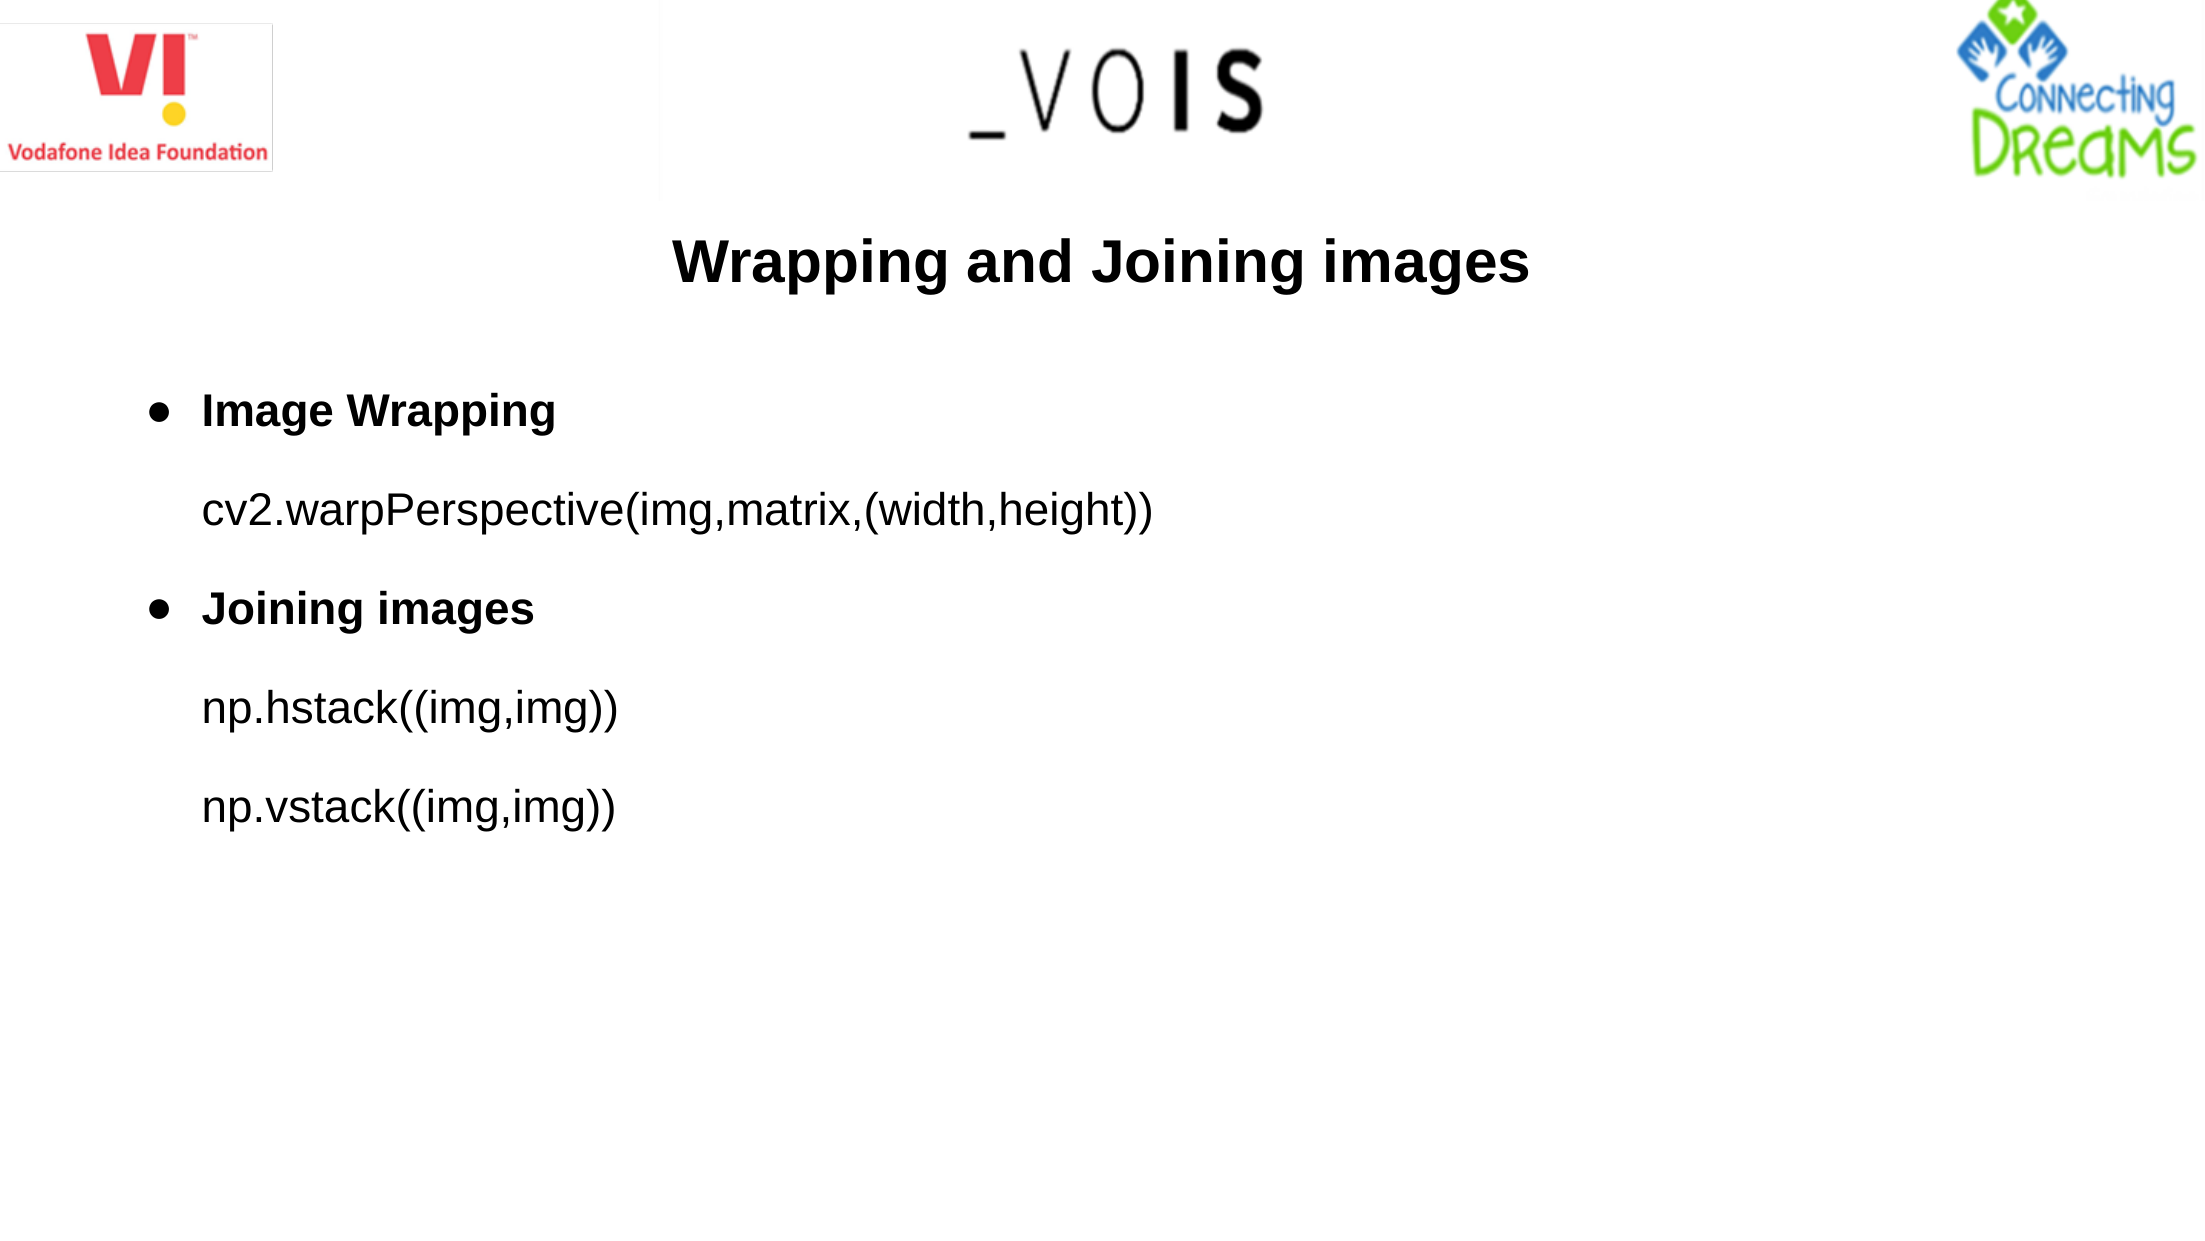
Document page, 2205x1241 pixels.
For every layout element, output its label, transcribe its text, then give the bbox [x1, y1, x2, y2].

title Wrapping and Joining images [110, 159, 2095, 367]
subtitle Image Wrapping cv2.warpPerspective(img,matrix,(width,height)) Joining images np.hstack((img,img)) np.vstack((img,img)) [126, 387, 2111, 1107]
picture [0, 0, 2205, 201]
